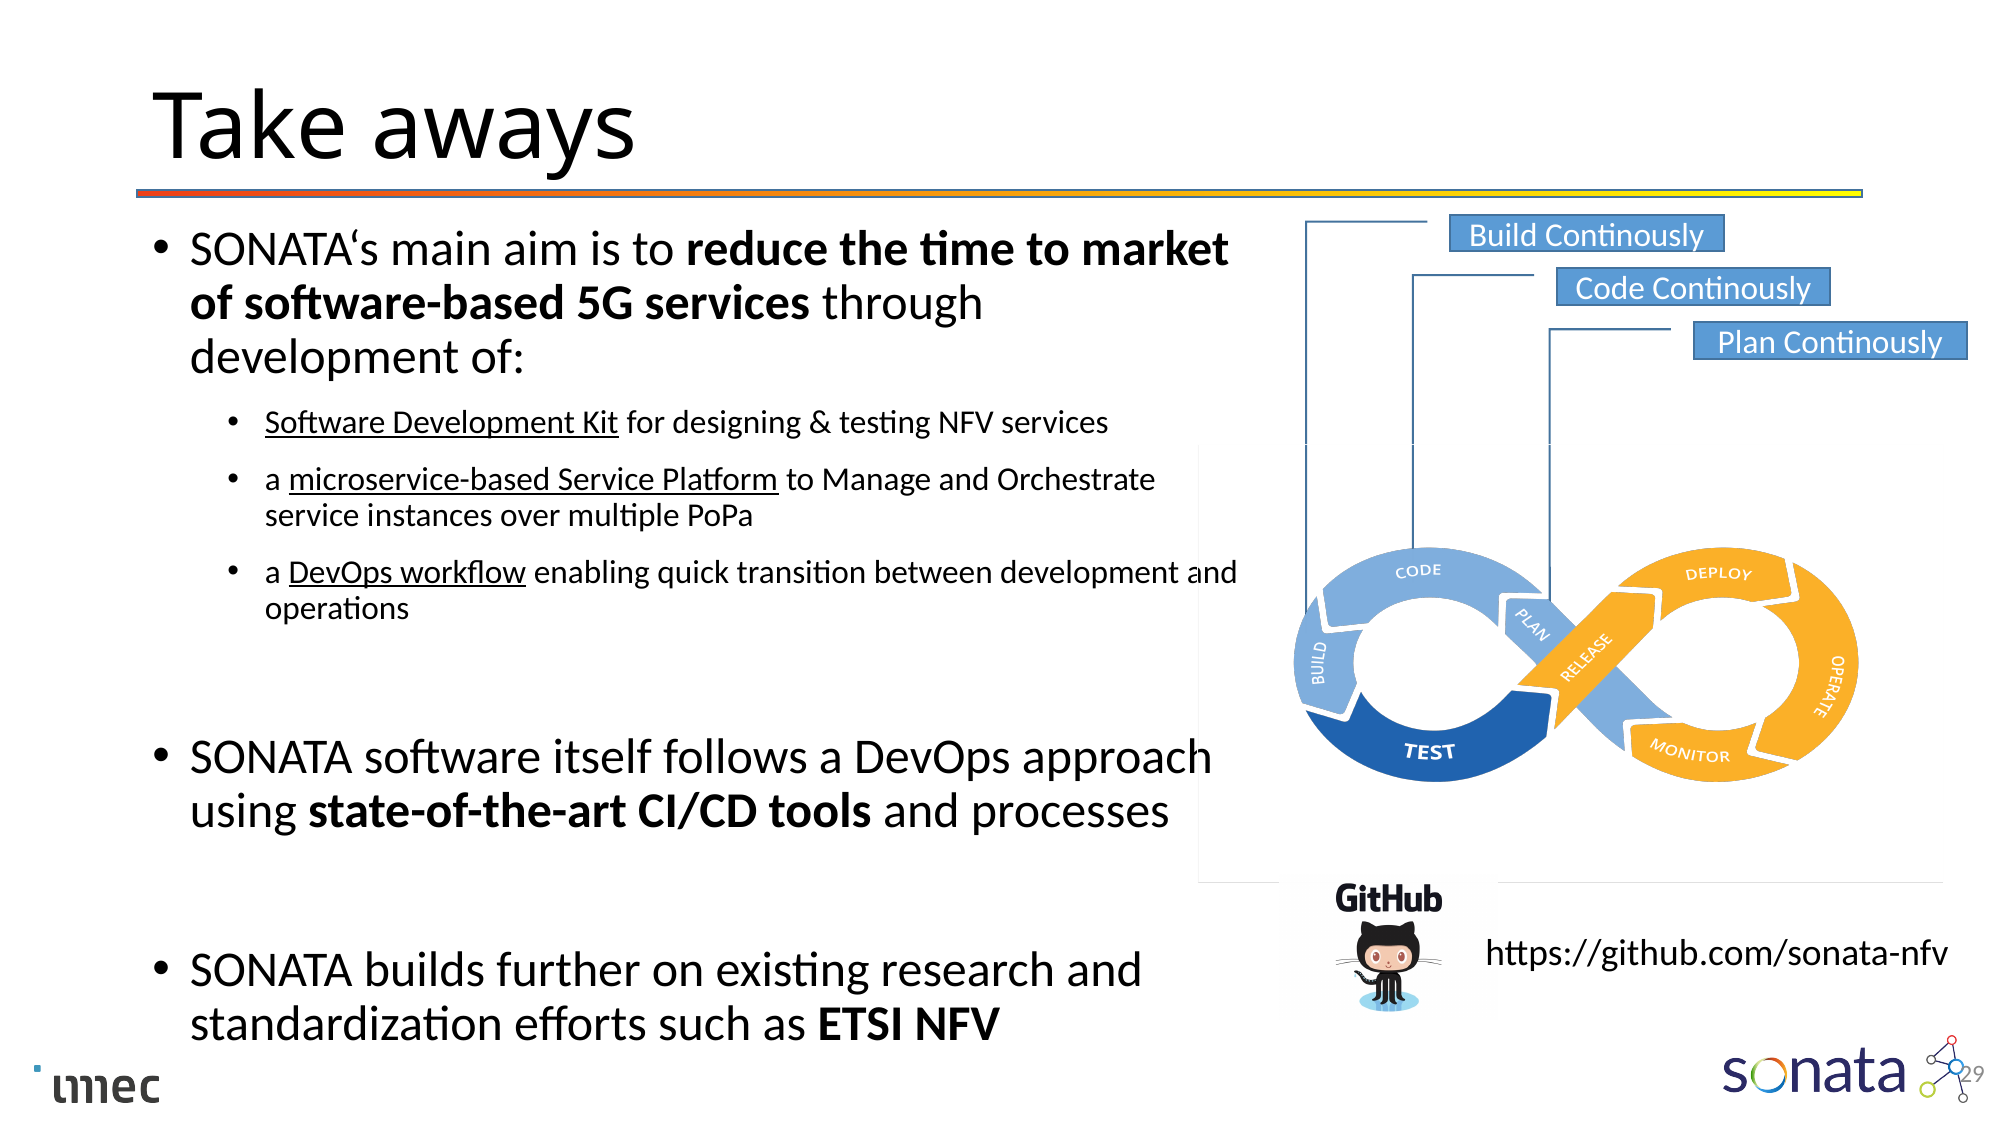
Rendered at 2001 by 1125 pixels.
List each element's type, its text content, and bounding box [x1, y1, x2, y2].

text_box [1197, 214, 1968, 883]
picture [1723, 1035, 1968, 1103]
text_box https://github.com/sonata-nfv [1498, 920, 1964, 981]
picture [1279, 874, 1498, 1020]
title Take aways [137, 59, 1863, 198]
list SONATA‘s main aim is to reduce the time to market of software-based 5G services through development of: Software Development Kit for designing & testing NFV services a microservice-based Service Platform to Manage and Orchestrate service instances over multiple PoPa a DevOps workflow enabling quick transition between development and operations SONATA software itself follows a DevOps approach using state-of-the-art CI/CD tools and processes SONATA builds further on existing research and standardization efforts such as ETSI NFV [137, 214, 1269, 1020]
picture [34, 1065, 159, 1103]
slide_number 29 [1731, 1042, 2000, 1103]
